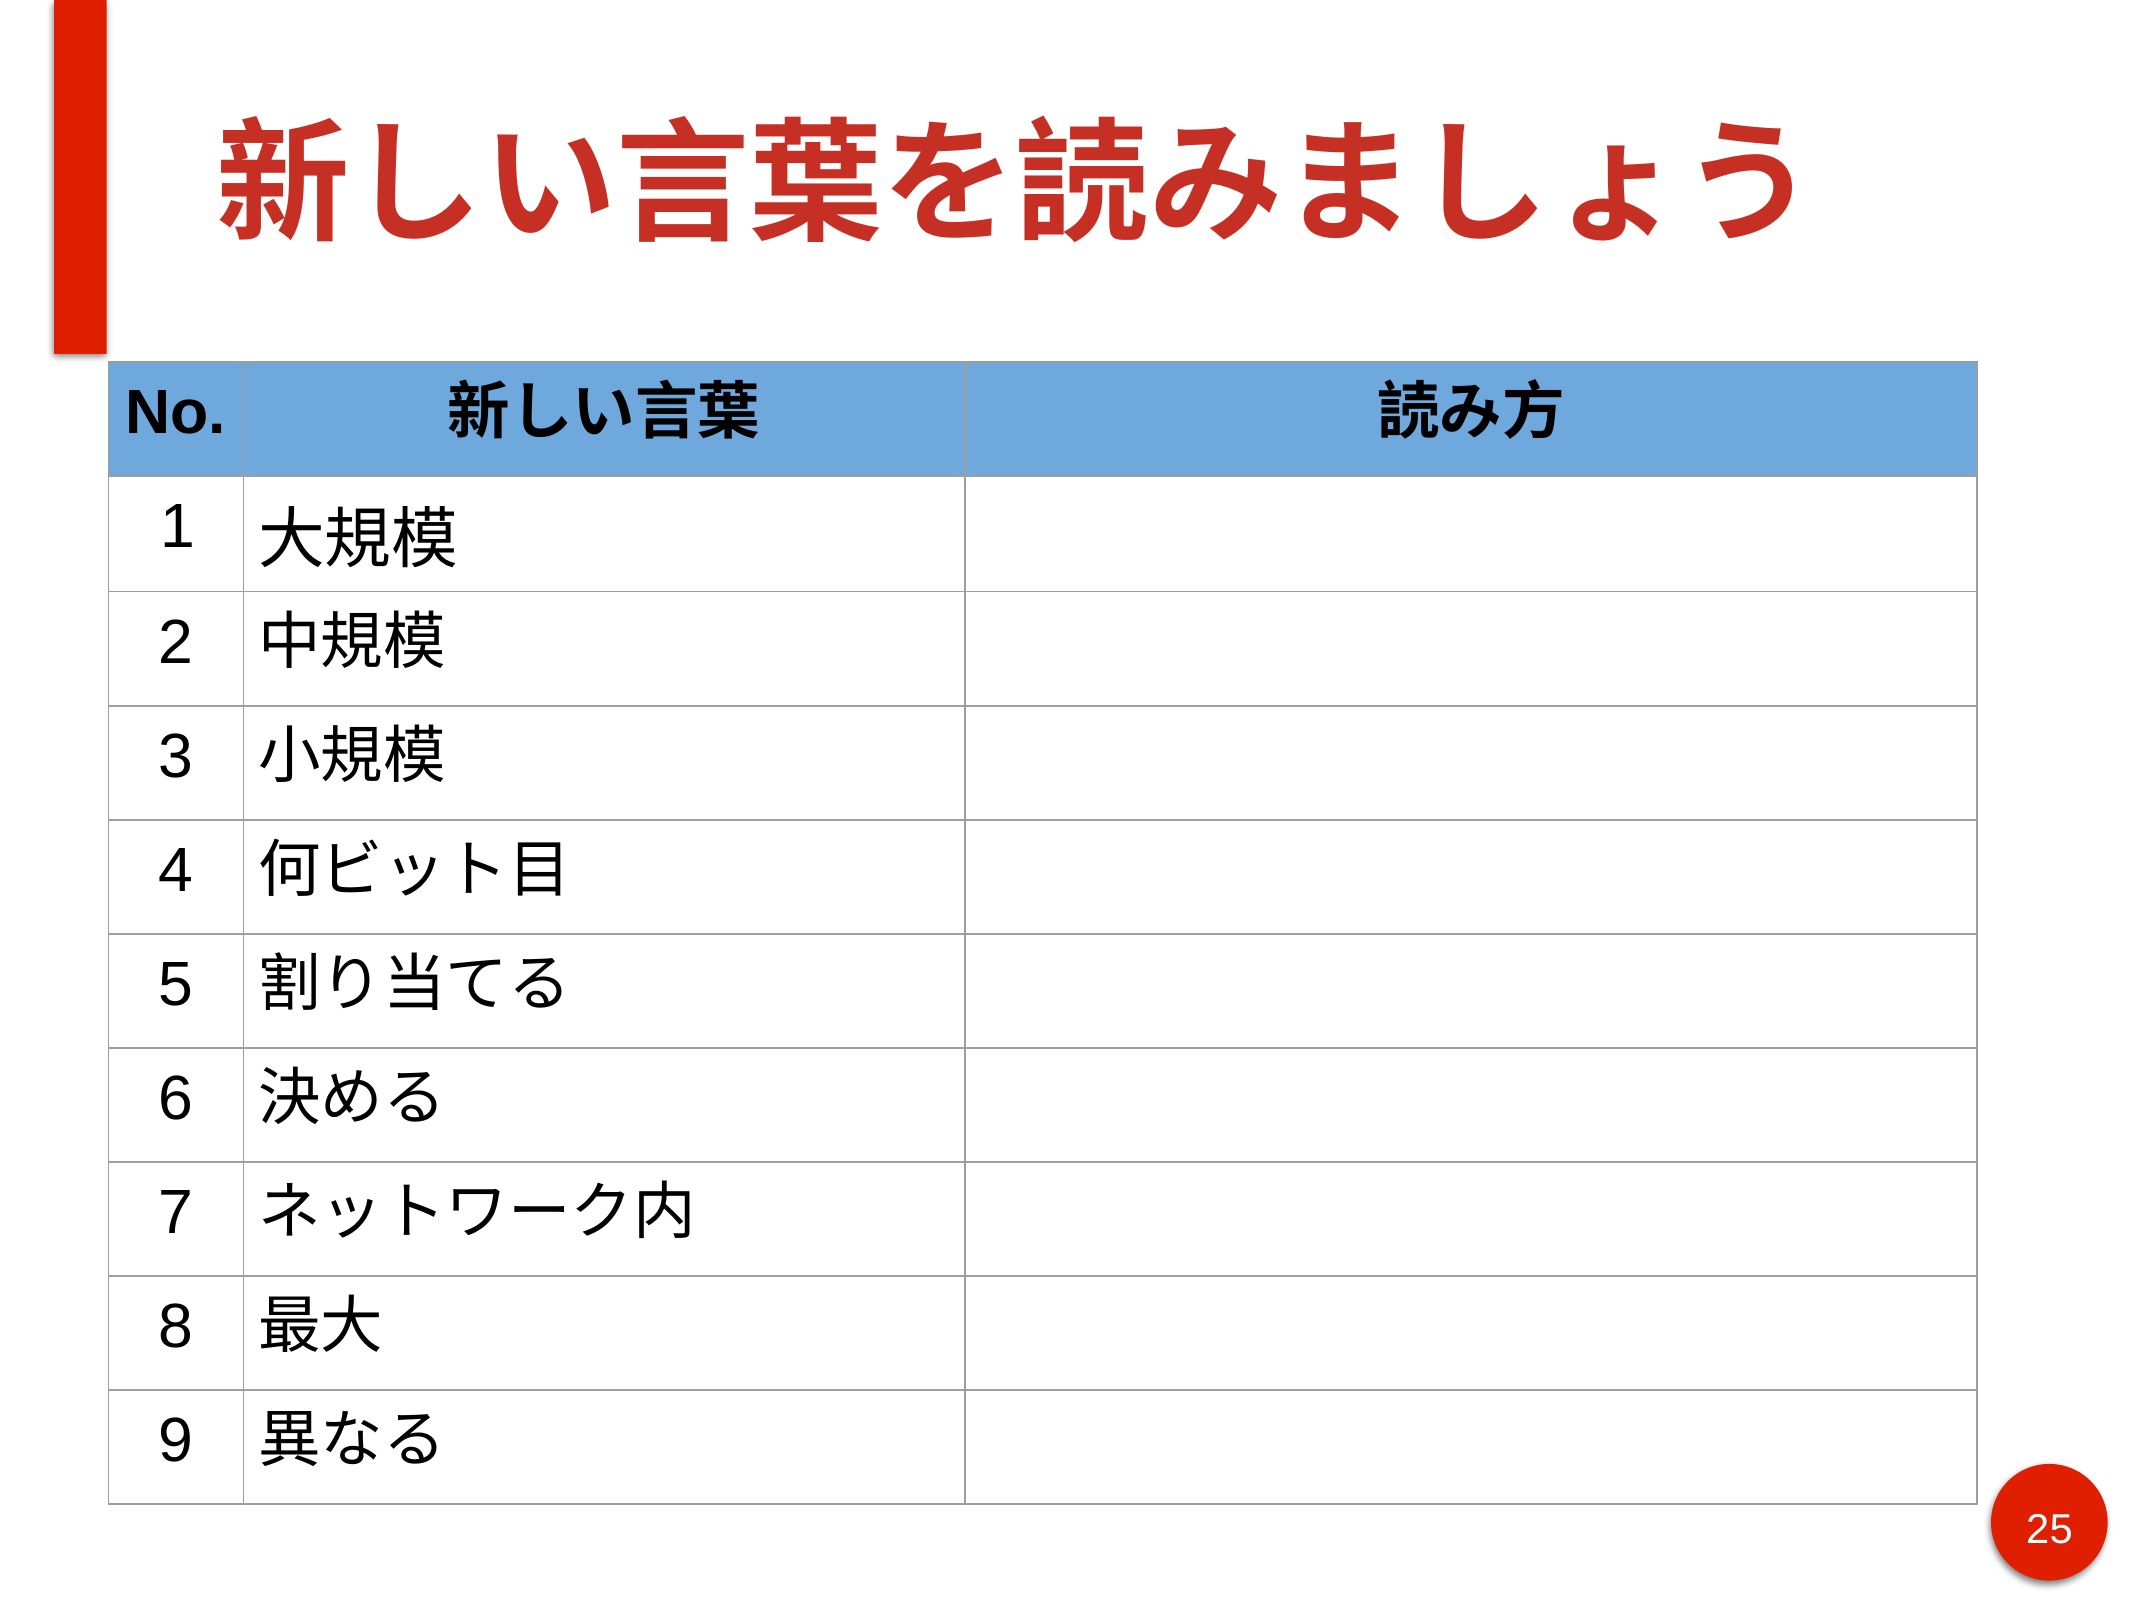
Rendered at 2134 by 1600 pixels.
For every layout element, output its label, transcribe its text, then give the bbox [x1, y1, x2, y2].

table_cell 4 [109, 821, 243, 933]
table_cell [966, 821, 1976, 933]
table_cell [966, 1163, 1976, 1275]
table_cell [966, 707, 1976, 819]
table_header 新しい言葉 [244, 363, 964, 475]
table_cell 5 [109, 935, 243, 1047]
table_cell [966, 592, 1976, 705]
table_cell 小規模 [244, 707, 964, 819]
table_cell 大規模 [244, 477, 964, 591]
table_header 読み方 [966, 363, 1976, 475]
table_cell 異なる [244, 1391, 964, 1503]
table_cell [966, 1391, 1976, 1503]
table_cell [966, 935, 1976, 1047]
slide_number 25 [2012, 1493, 2087, 1552]
table_cell 3 [109, 707, 243, 819]
table_cell 中規模 [244, 592, 964, 705]
table_cell 6 [109, 1049, 243, 1161]
table_cell [966, 1049, 1976, 1161]
table_cell ネットワーク内 [244, 1163, 964, 1275]
title 新しい言葉を読みましょう [208, 18, 2030, 336]
table_cell 9 [109, 1391, 243, 1503]
table_cell [966, 477, 1976, 591]
table_cell 割り当てる [244, 935, 964, 1047]
table_header No. [109, 363, 243, 475]
table_cell 決める [244, 1049, 964, 1161]
table_cell 1 [109, 477, 243, 591]
table_cell 7 [109, 1163, 243, 1275]
table_cell 2 [109, 592, 243, 705]
table_cell [966, 1277, 1976, 1389]
table_cell 最大 [244, 1277, 964, 1389]
table_cell 何ビット目 [244, 821, 964, 933]
table_cell 8 [109, 1277, 243, 1389]
